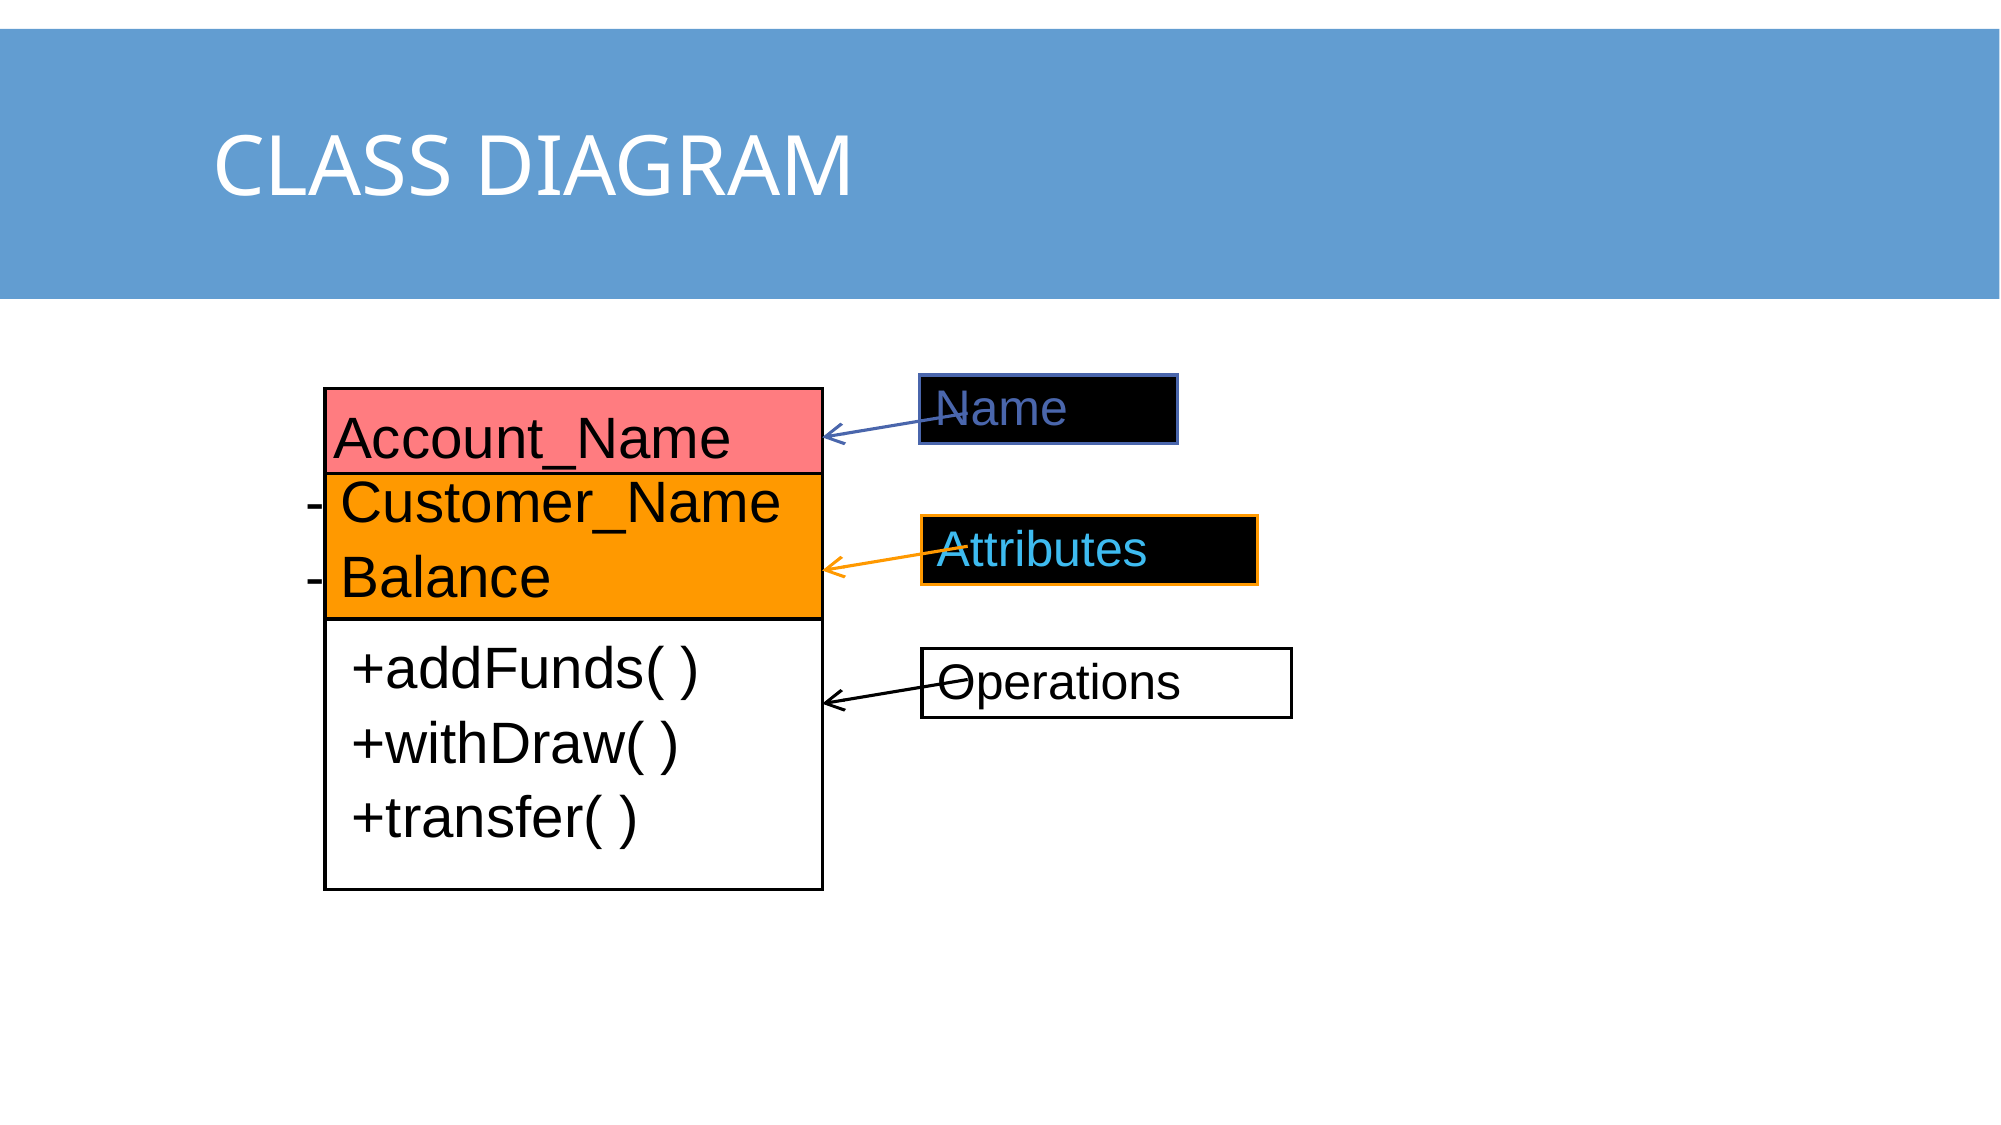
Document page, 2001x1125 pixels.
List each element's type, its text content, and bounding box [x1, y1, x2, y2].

title Class diagram [197, 46, 1803, 295]
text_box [324, 374, 1247, 941]
